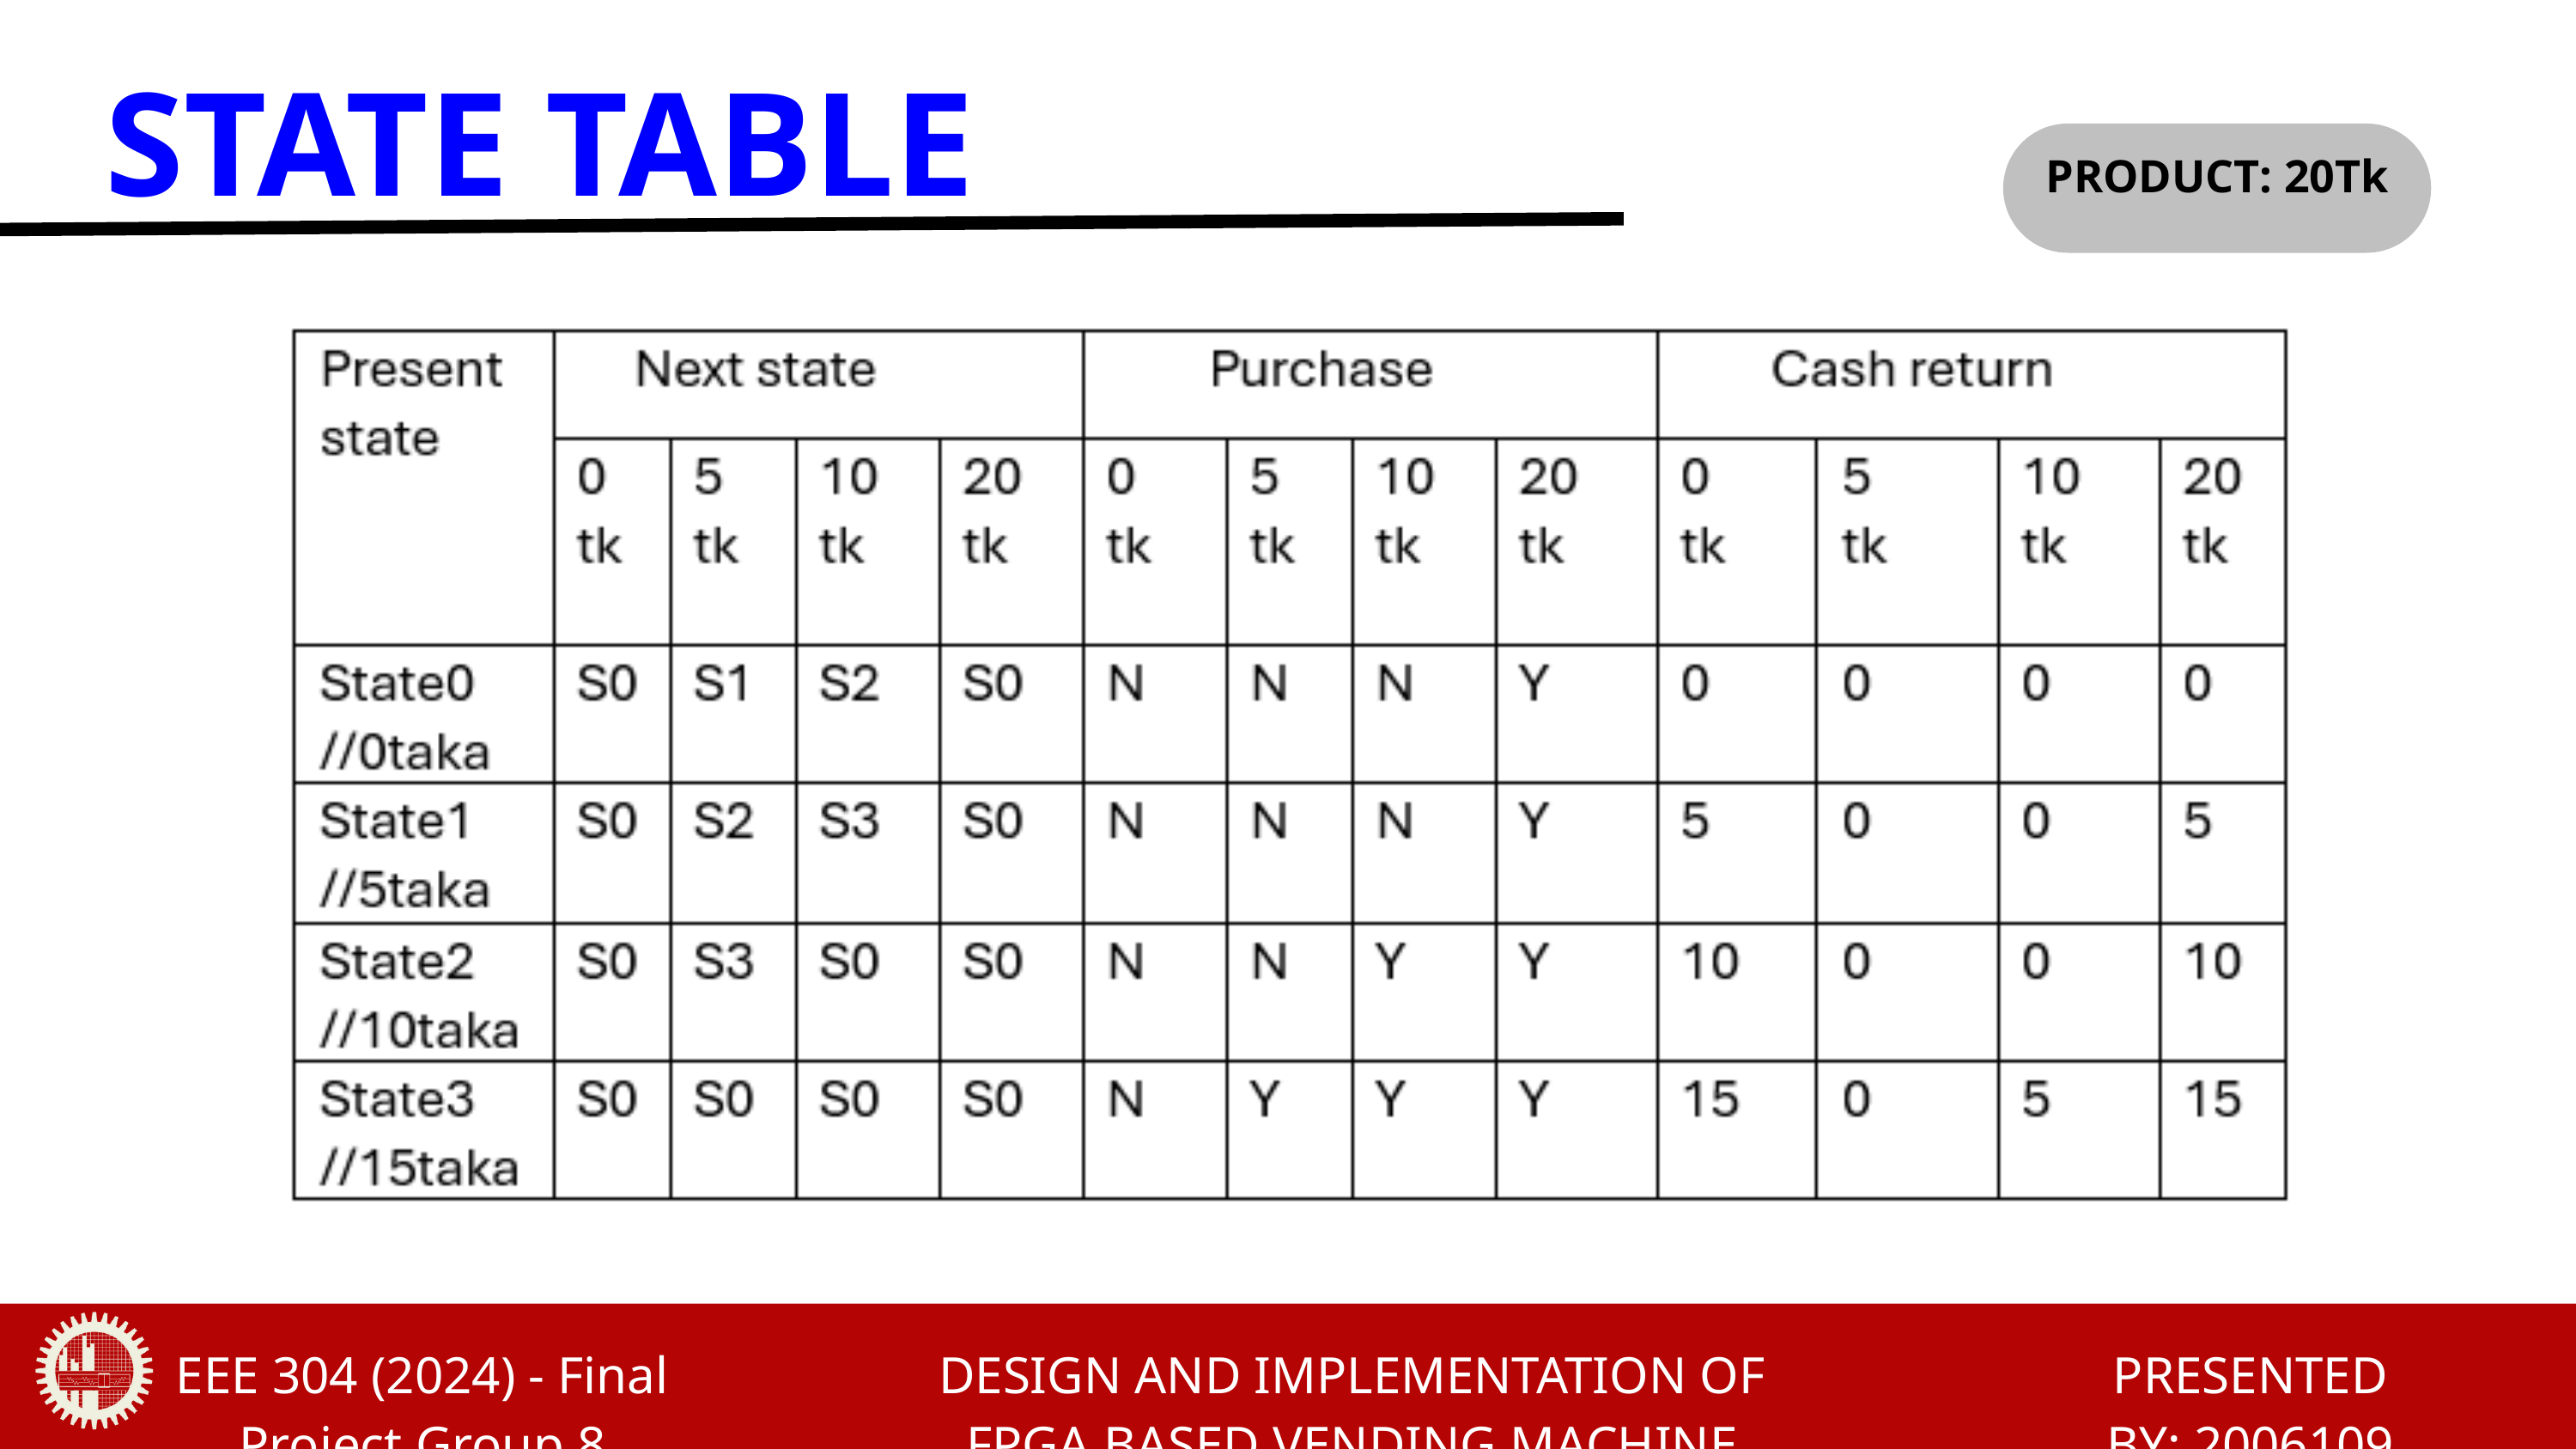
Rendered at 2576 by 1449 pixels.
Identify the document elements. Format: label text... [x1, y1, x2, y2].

text_box STATE TABLE [0, 24, 1081, 226]
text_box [2002, 123, 2432, 253]
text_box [0, 1303, 2576, 1449]
text_box [282, 318, 2294, 1204]
